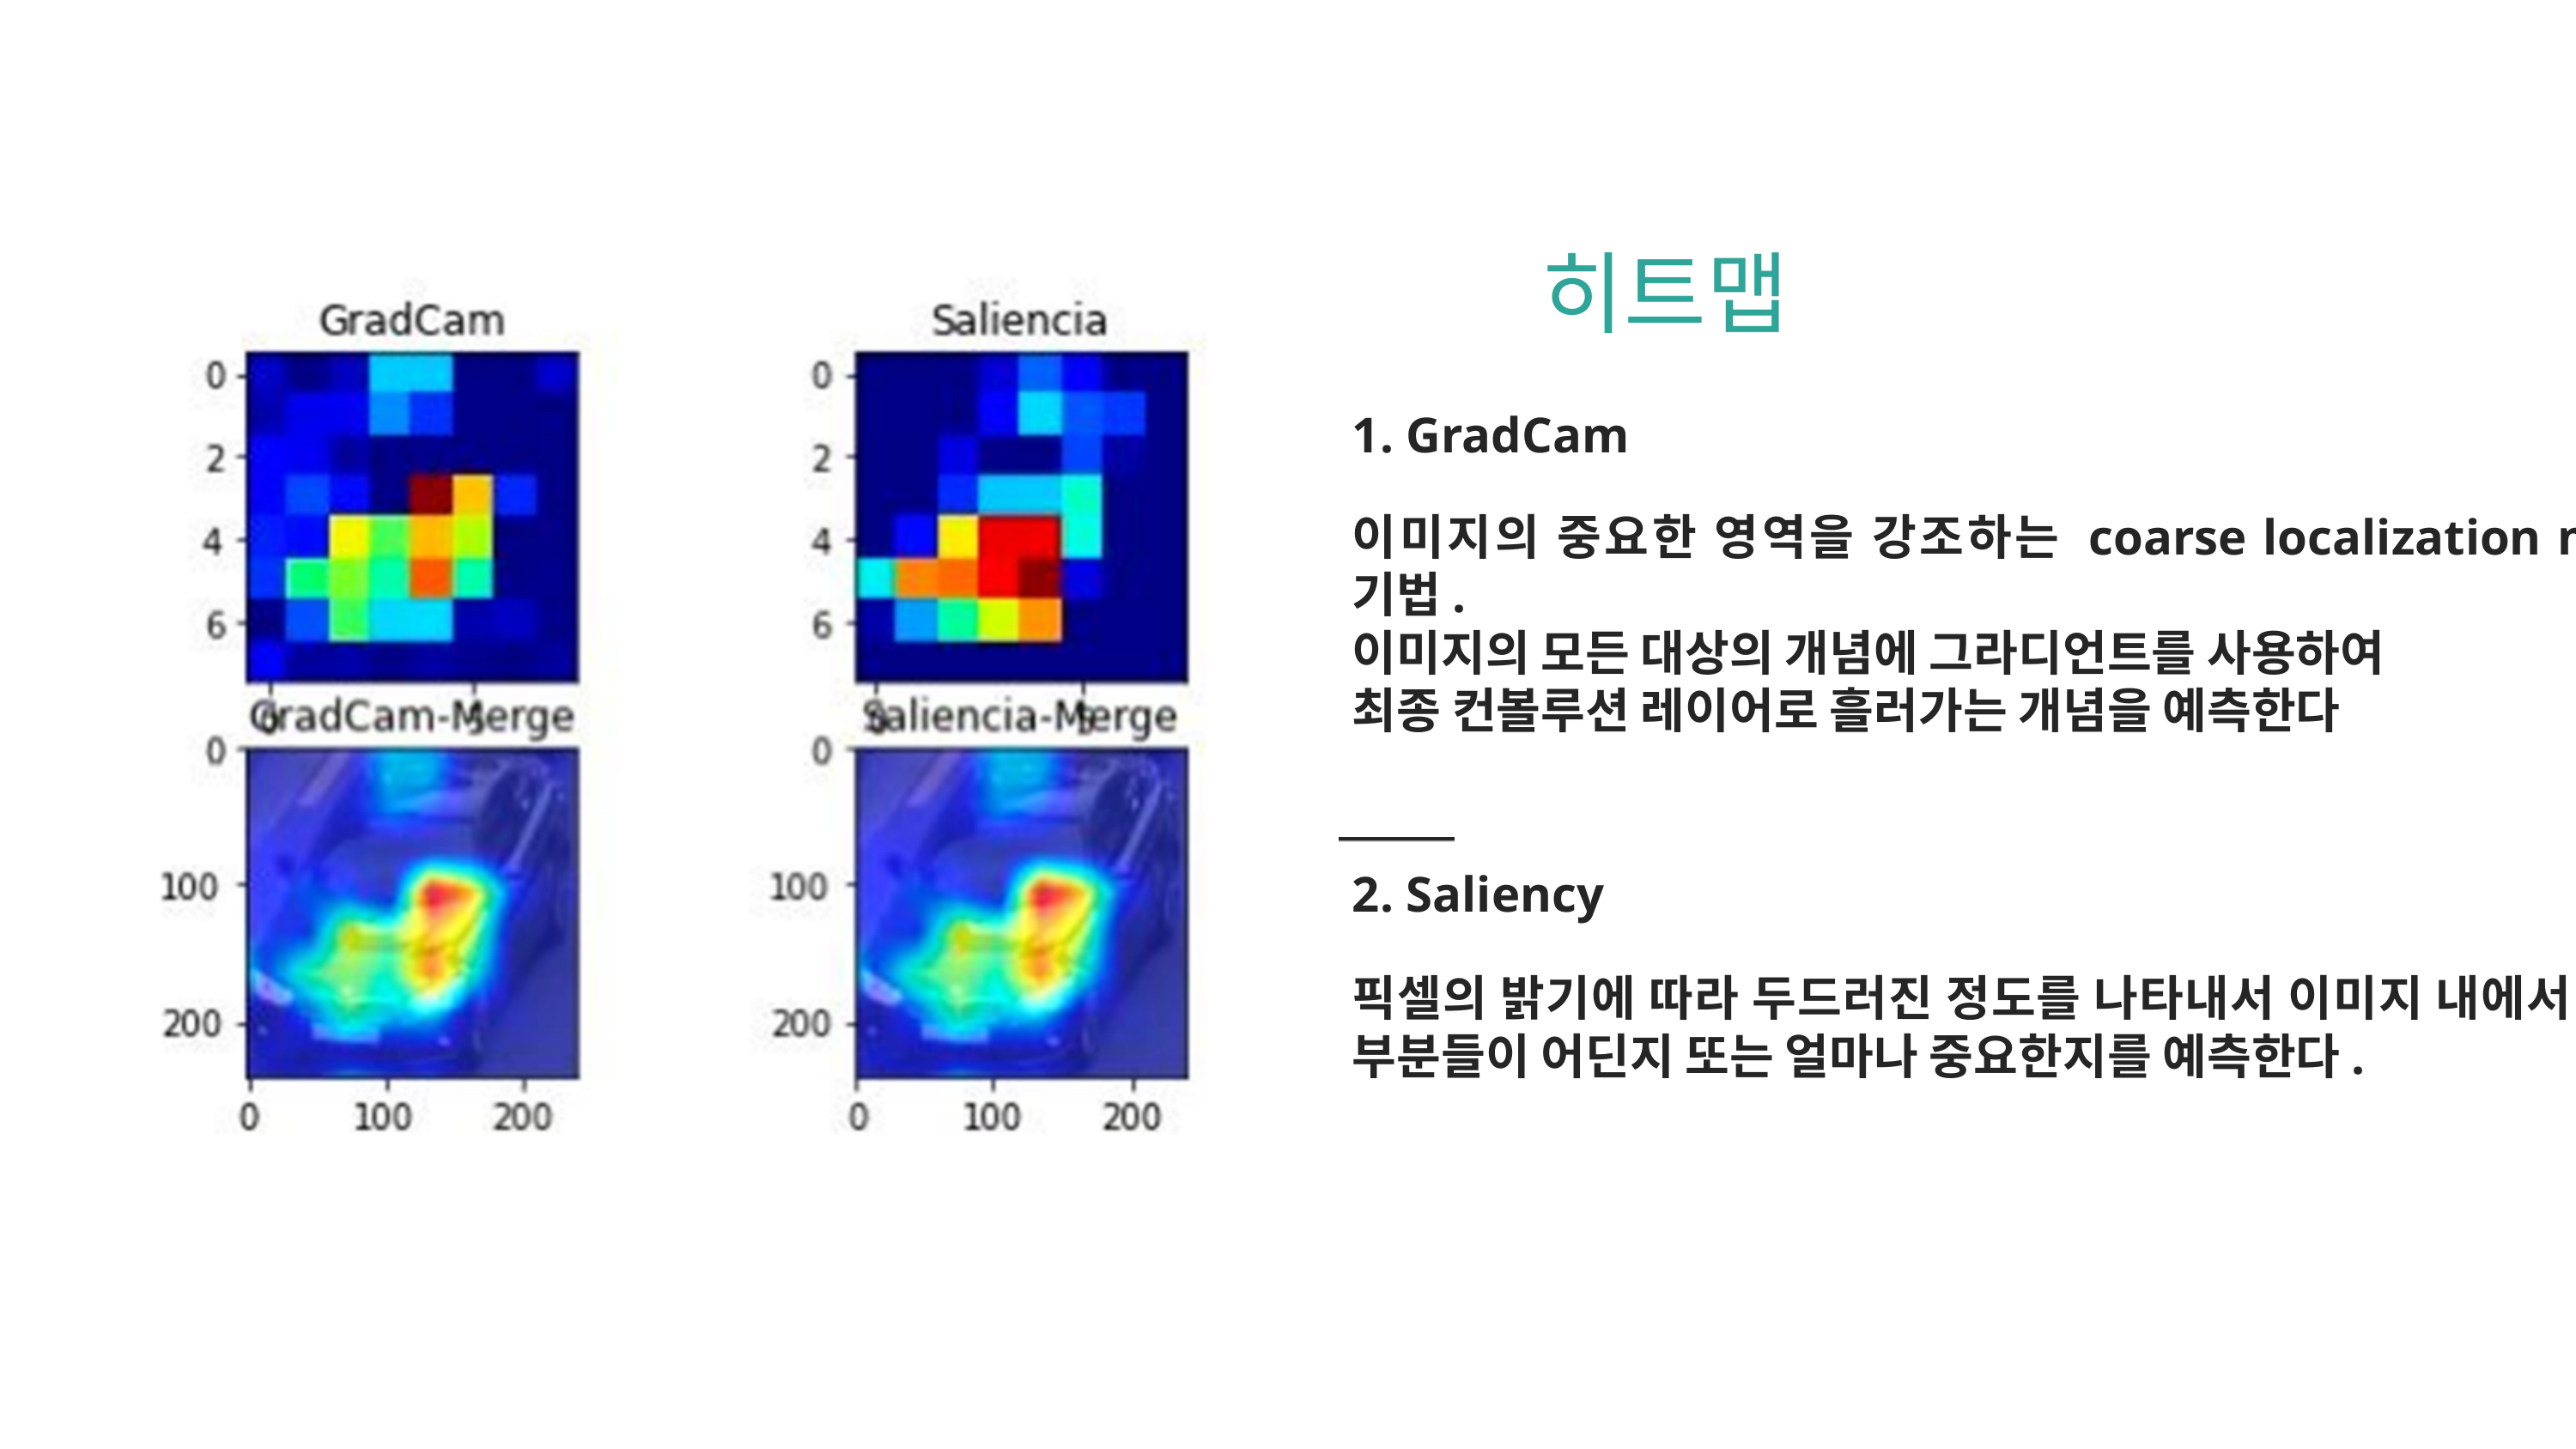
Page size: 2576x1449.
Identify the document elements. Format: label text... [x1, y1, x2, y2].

text_box 2. Saliency [1339, 858, 1887, 961]
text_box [72, 255, 1288, 1194]
text_box 히트맵 [1171, 230, 2160, 426]
text_box 이미지의 중요한 영역을 강조하는 coarse localization map 을 생성 하는 기법. 이미지의 모든 대상의 개념에 그라디언트를 사용하여 최종 컨볼루션 레이어로 흘러가는 개념을 예측한다 [1339, 500, 2576, 961]
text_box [1339, 836, 1455, 842]
text_box 픽셀의 밝기에 따라 두드러진 정도를 나타내서 이미지 내에서 시각적으로 중요한 부분들이 어딘지 또는 얼마나 중요한지를 예측한다. [1339, 961, 2576, 1307]
text_box 1. GradCam [1339, 397, 1887, 518]
